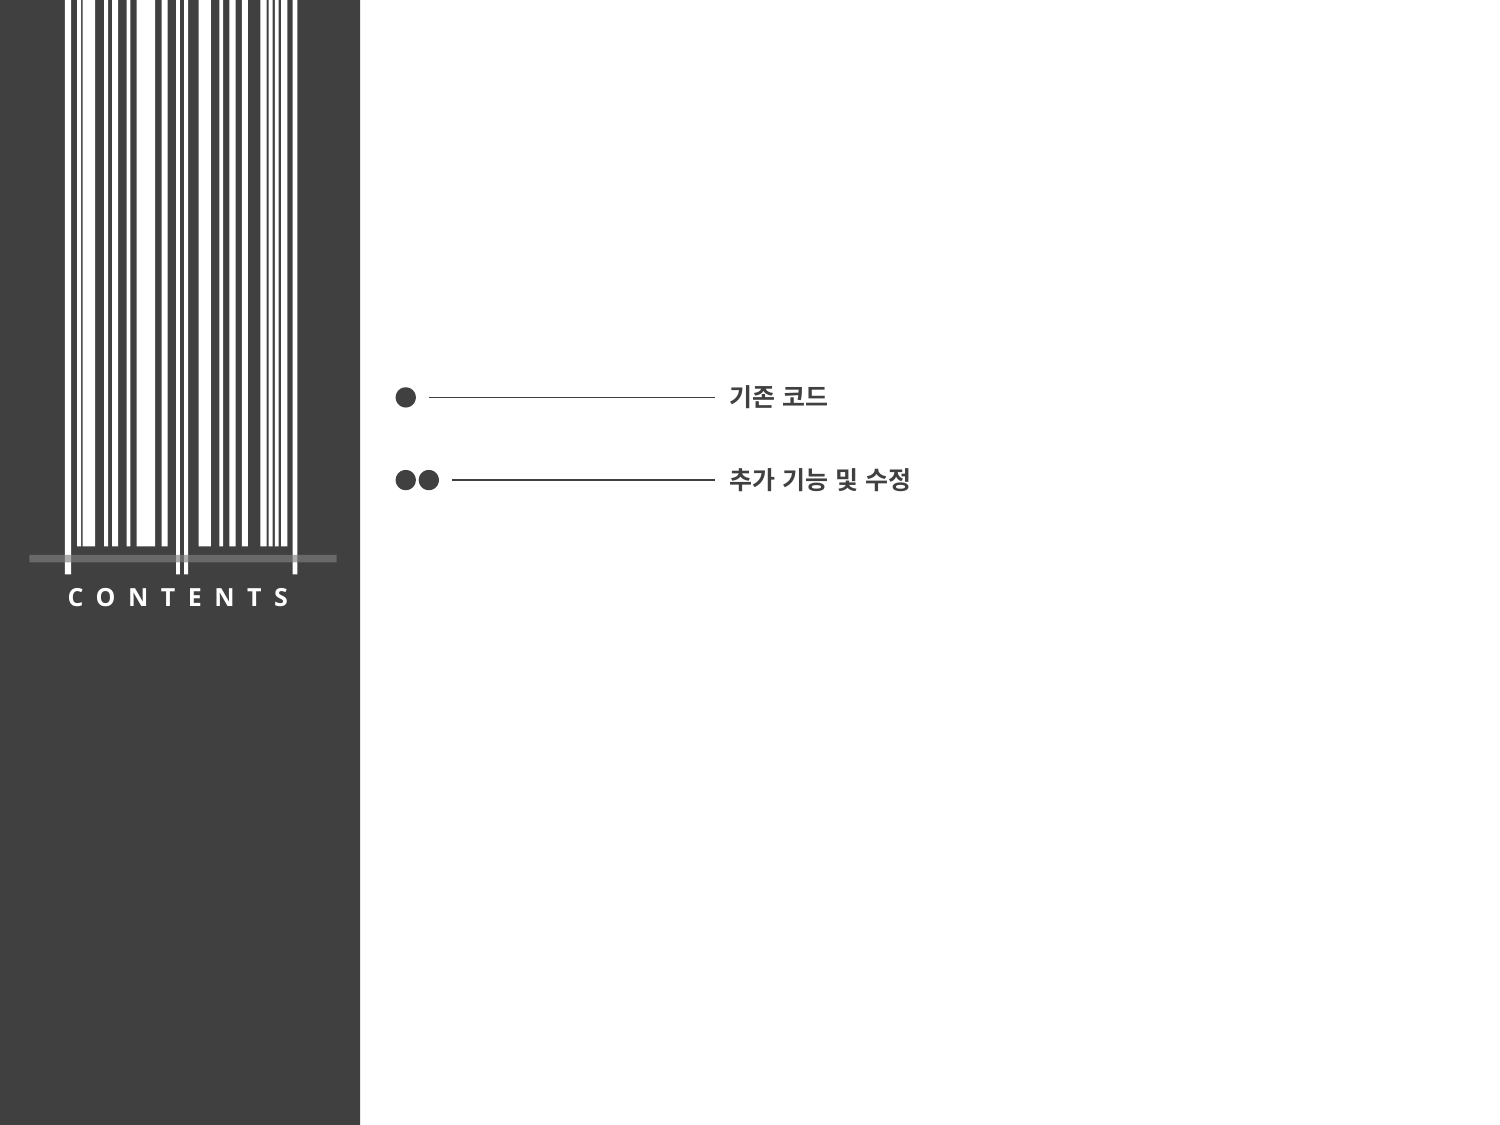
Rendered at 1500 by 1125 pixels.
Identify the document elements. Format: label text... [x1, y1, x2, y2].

text_box [27, 553, 58, 565]
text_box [395, 457, 1099, 504]
text_box [303, 553, 339, 565]
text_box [64, 0, 298, 575]
text_box CONTENTS [53, 574, 330, 619]
text_box [0, 0, 362, 1125]
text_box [395, 373, 1099, 420]
